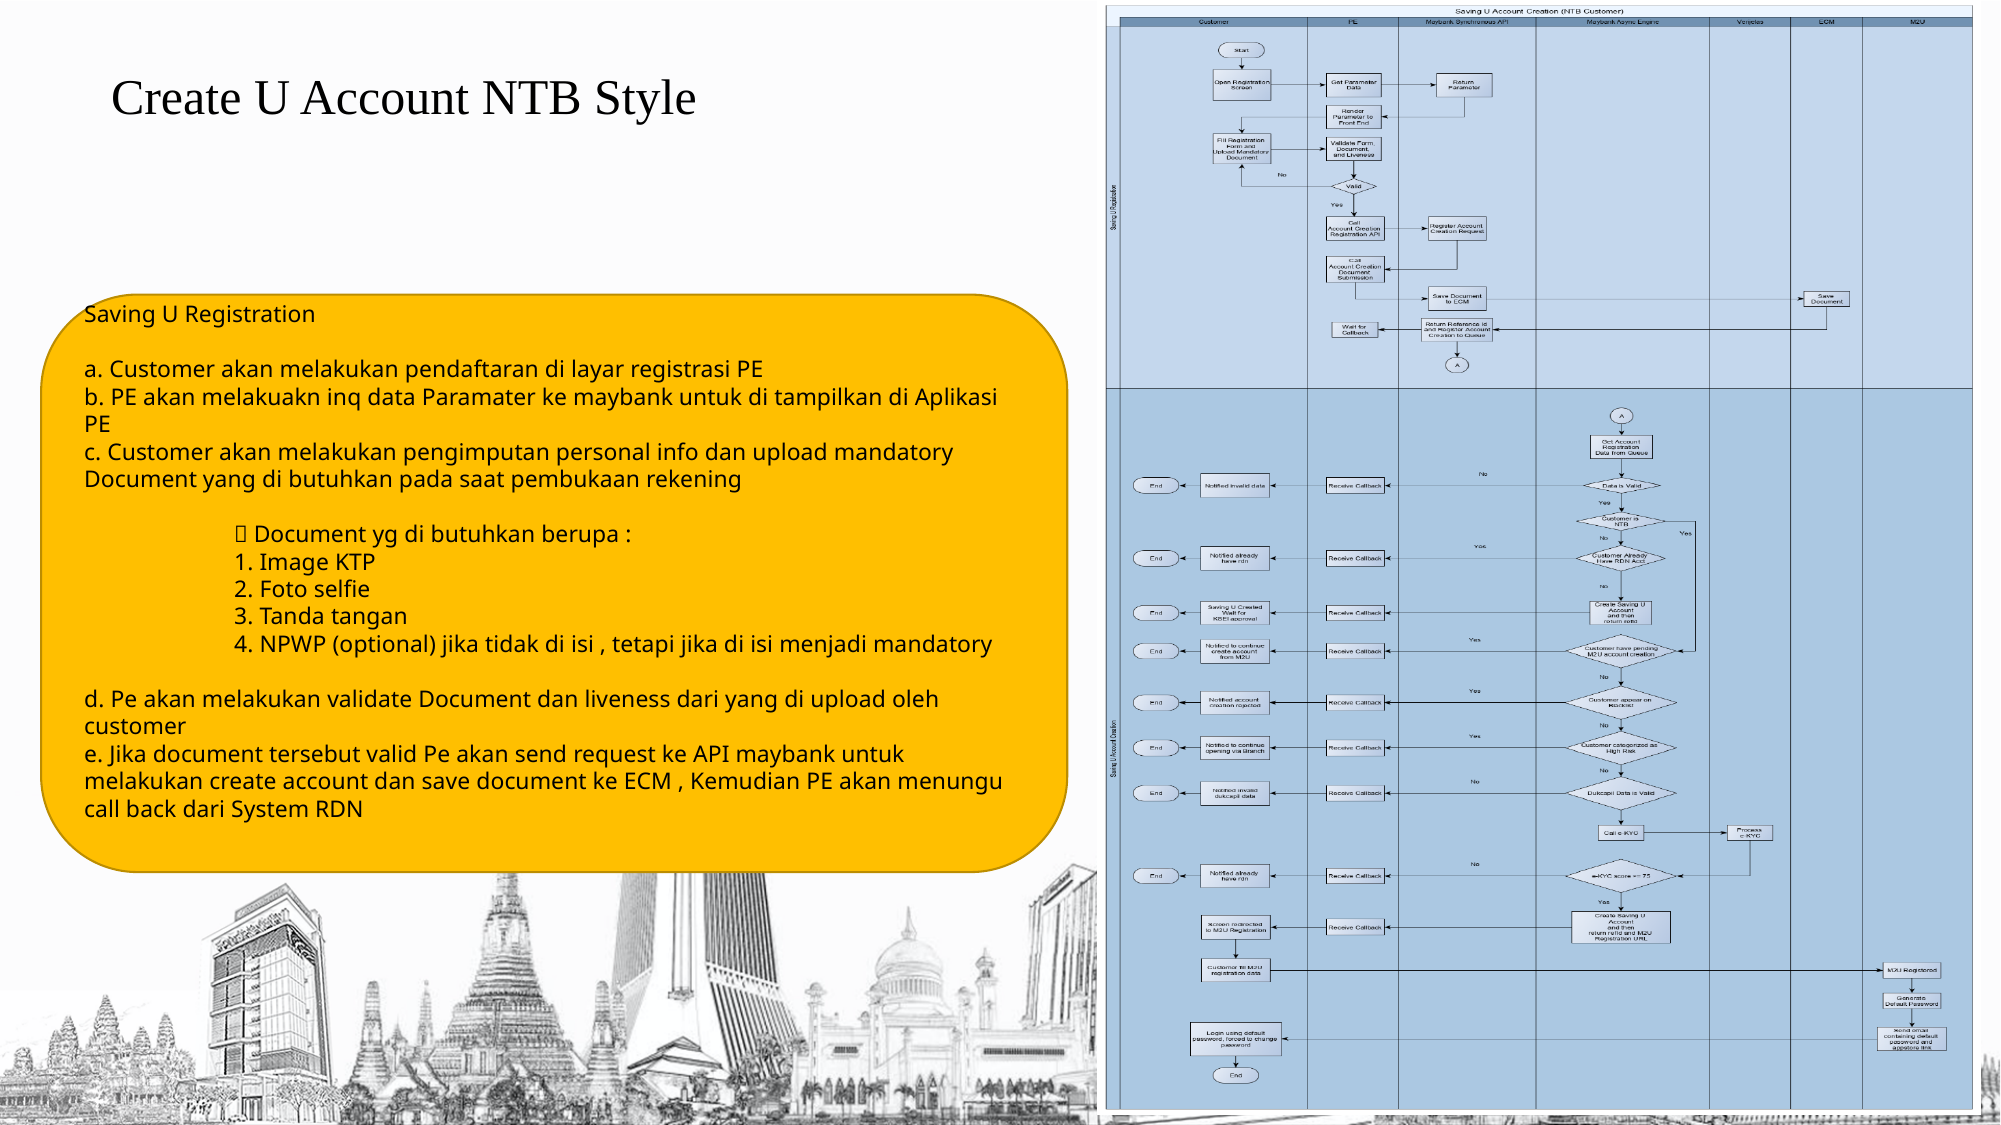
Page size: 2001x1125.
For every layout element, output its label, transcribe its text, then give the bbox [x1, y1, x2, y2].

picture [0, 0, 2001, 1125]
title Create U Account NTB Style [96, 14, 1097, 133]
text_box Saving U Registration a. Customer akan melakukan pendaftaran di layar registrasi PE b. PE akan melakuakn inq data Paramater ke maybank untuk di tampilkan di Aplikasi PE c. Customer akan melakukan pengimputan personal info dan upload mandatory Document yang di butuhkan pada saat pembukaan rekening  Document yg di butuhkan berupa : 1. Image KTP 2. Foto selfie 3. Tanda tangan 4. NPWP (optional) jika tidak di isi , tetapi jika di isi menjadi mandatory d. Pe akan melakukan validate Document dan liveness dari yang di upload oleh customer e. Jika document tersebut valid Pe akan send request ke API maybank untuk melakukan create account dan save document ke ECM , Kemudian PE akan menungu call back dari System RDN [40, 293, 1069, 874]
